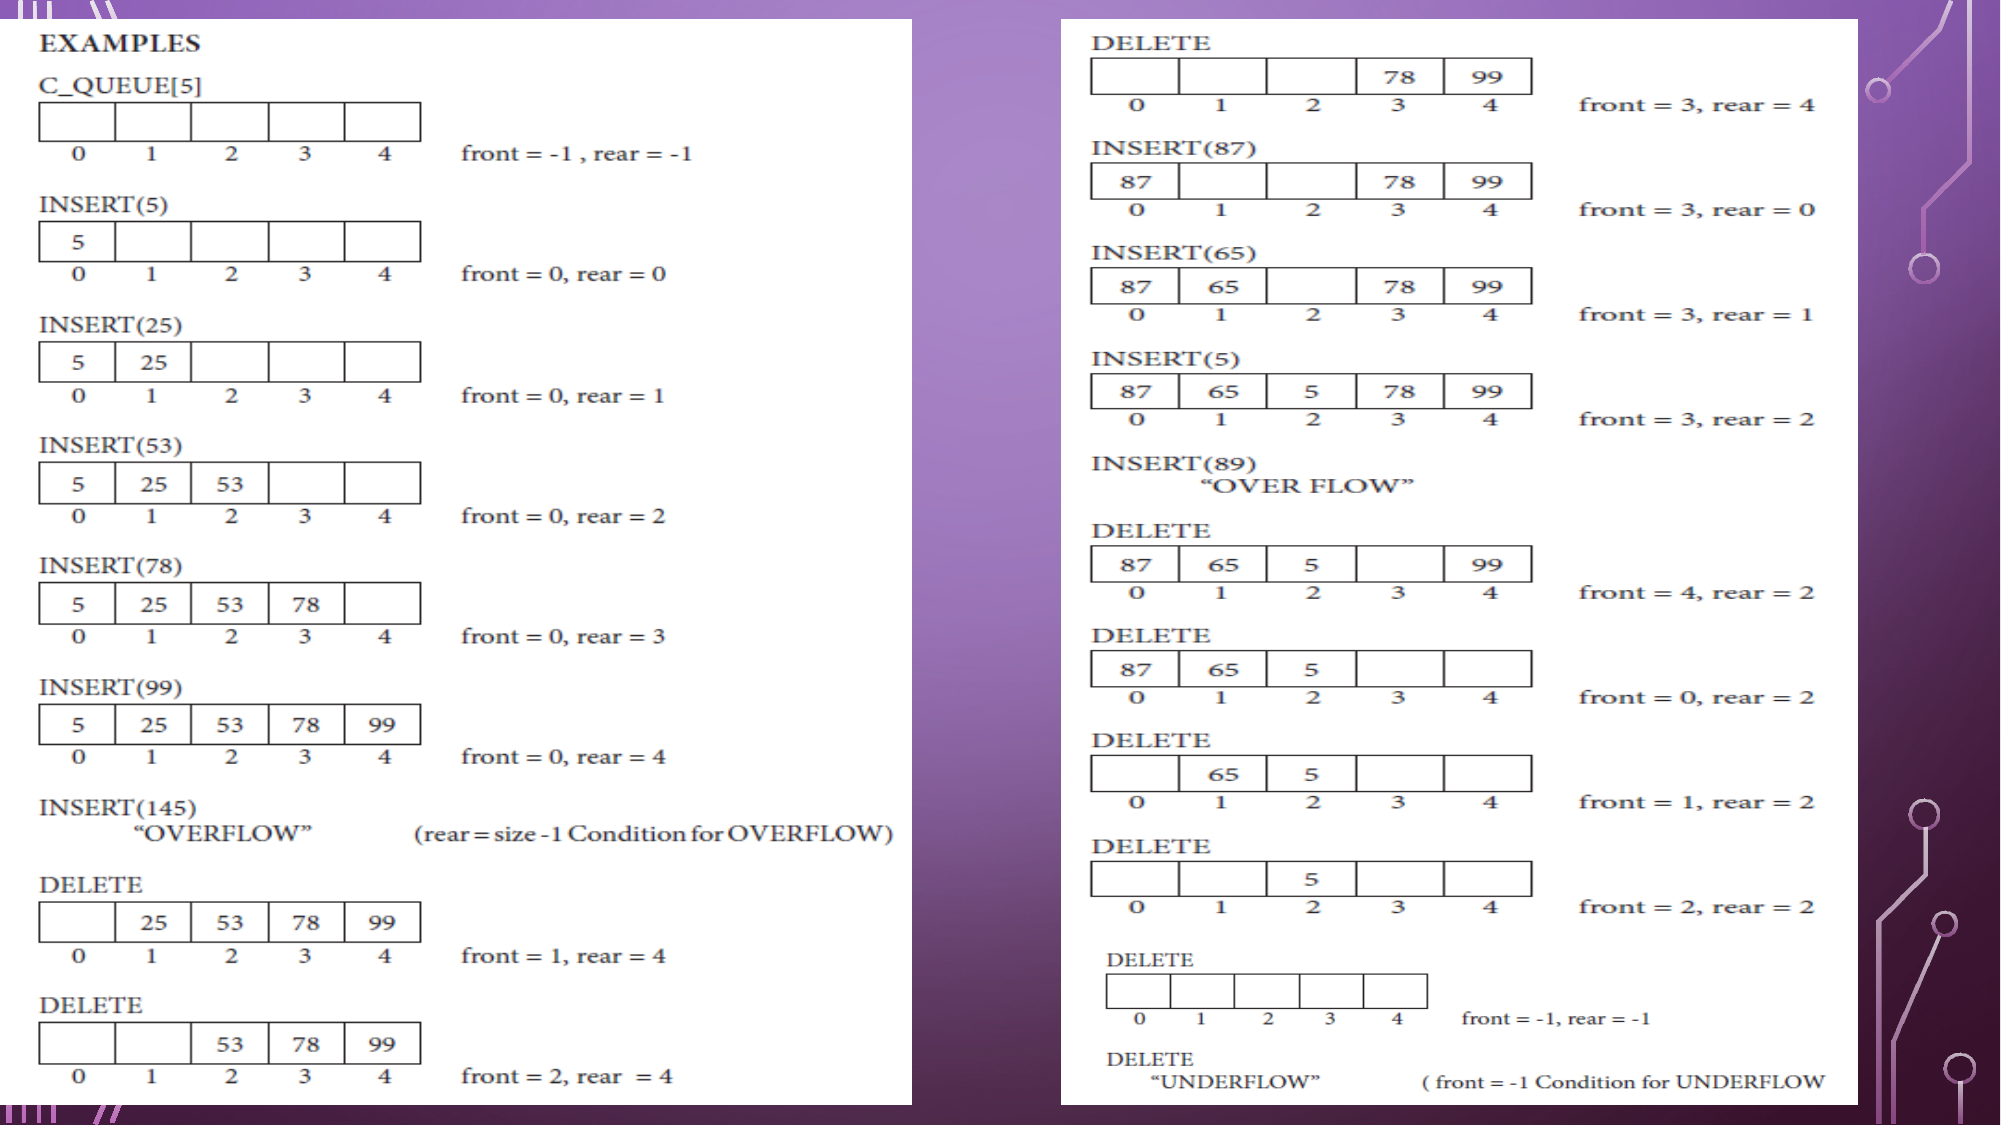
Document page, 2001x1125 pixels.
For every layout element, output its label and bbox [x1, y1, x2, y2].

picture [0, 19, 912, 1105]
picture [1060, 19, 1858, 1105]
